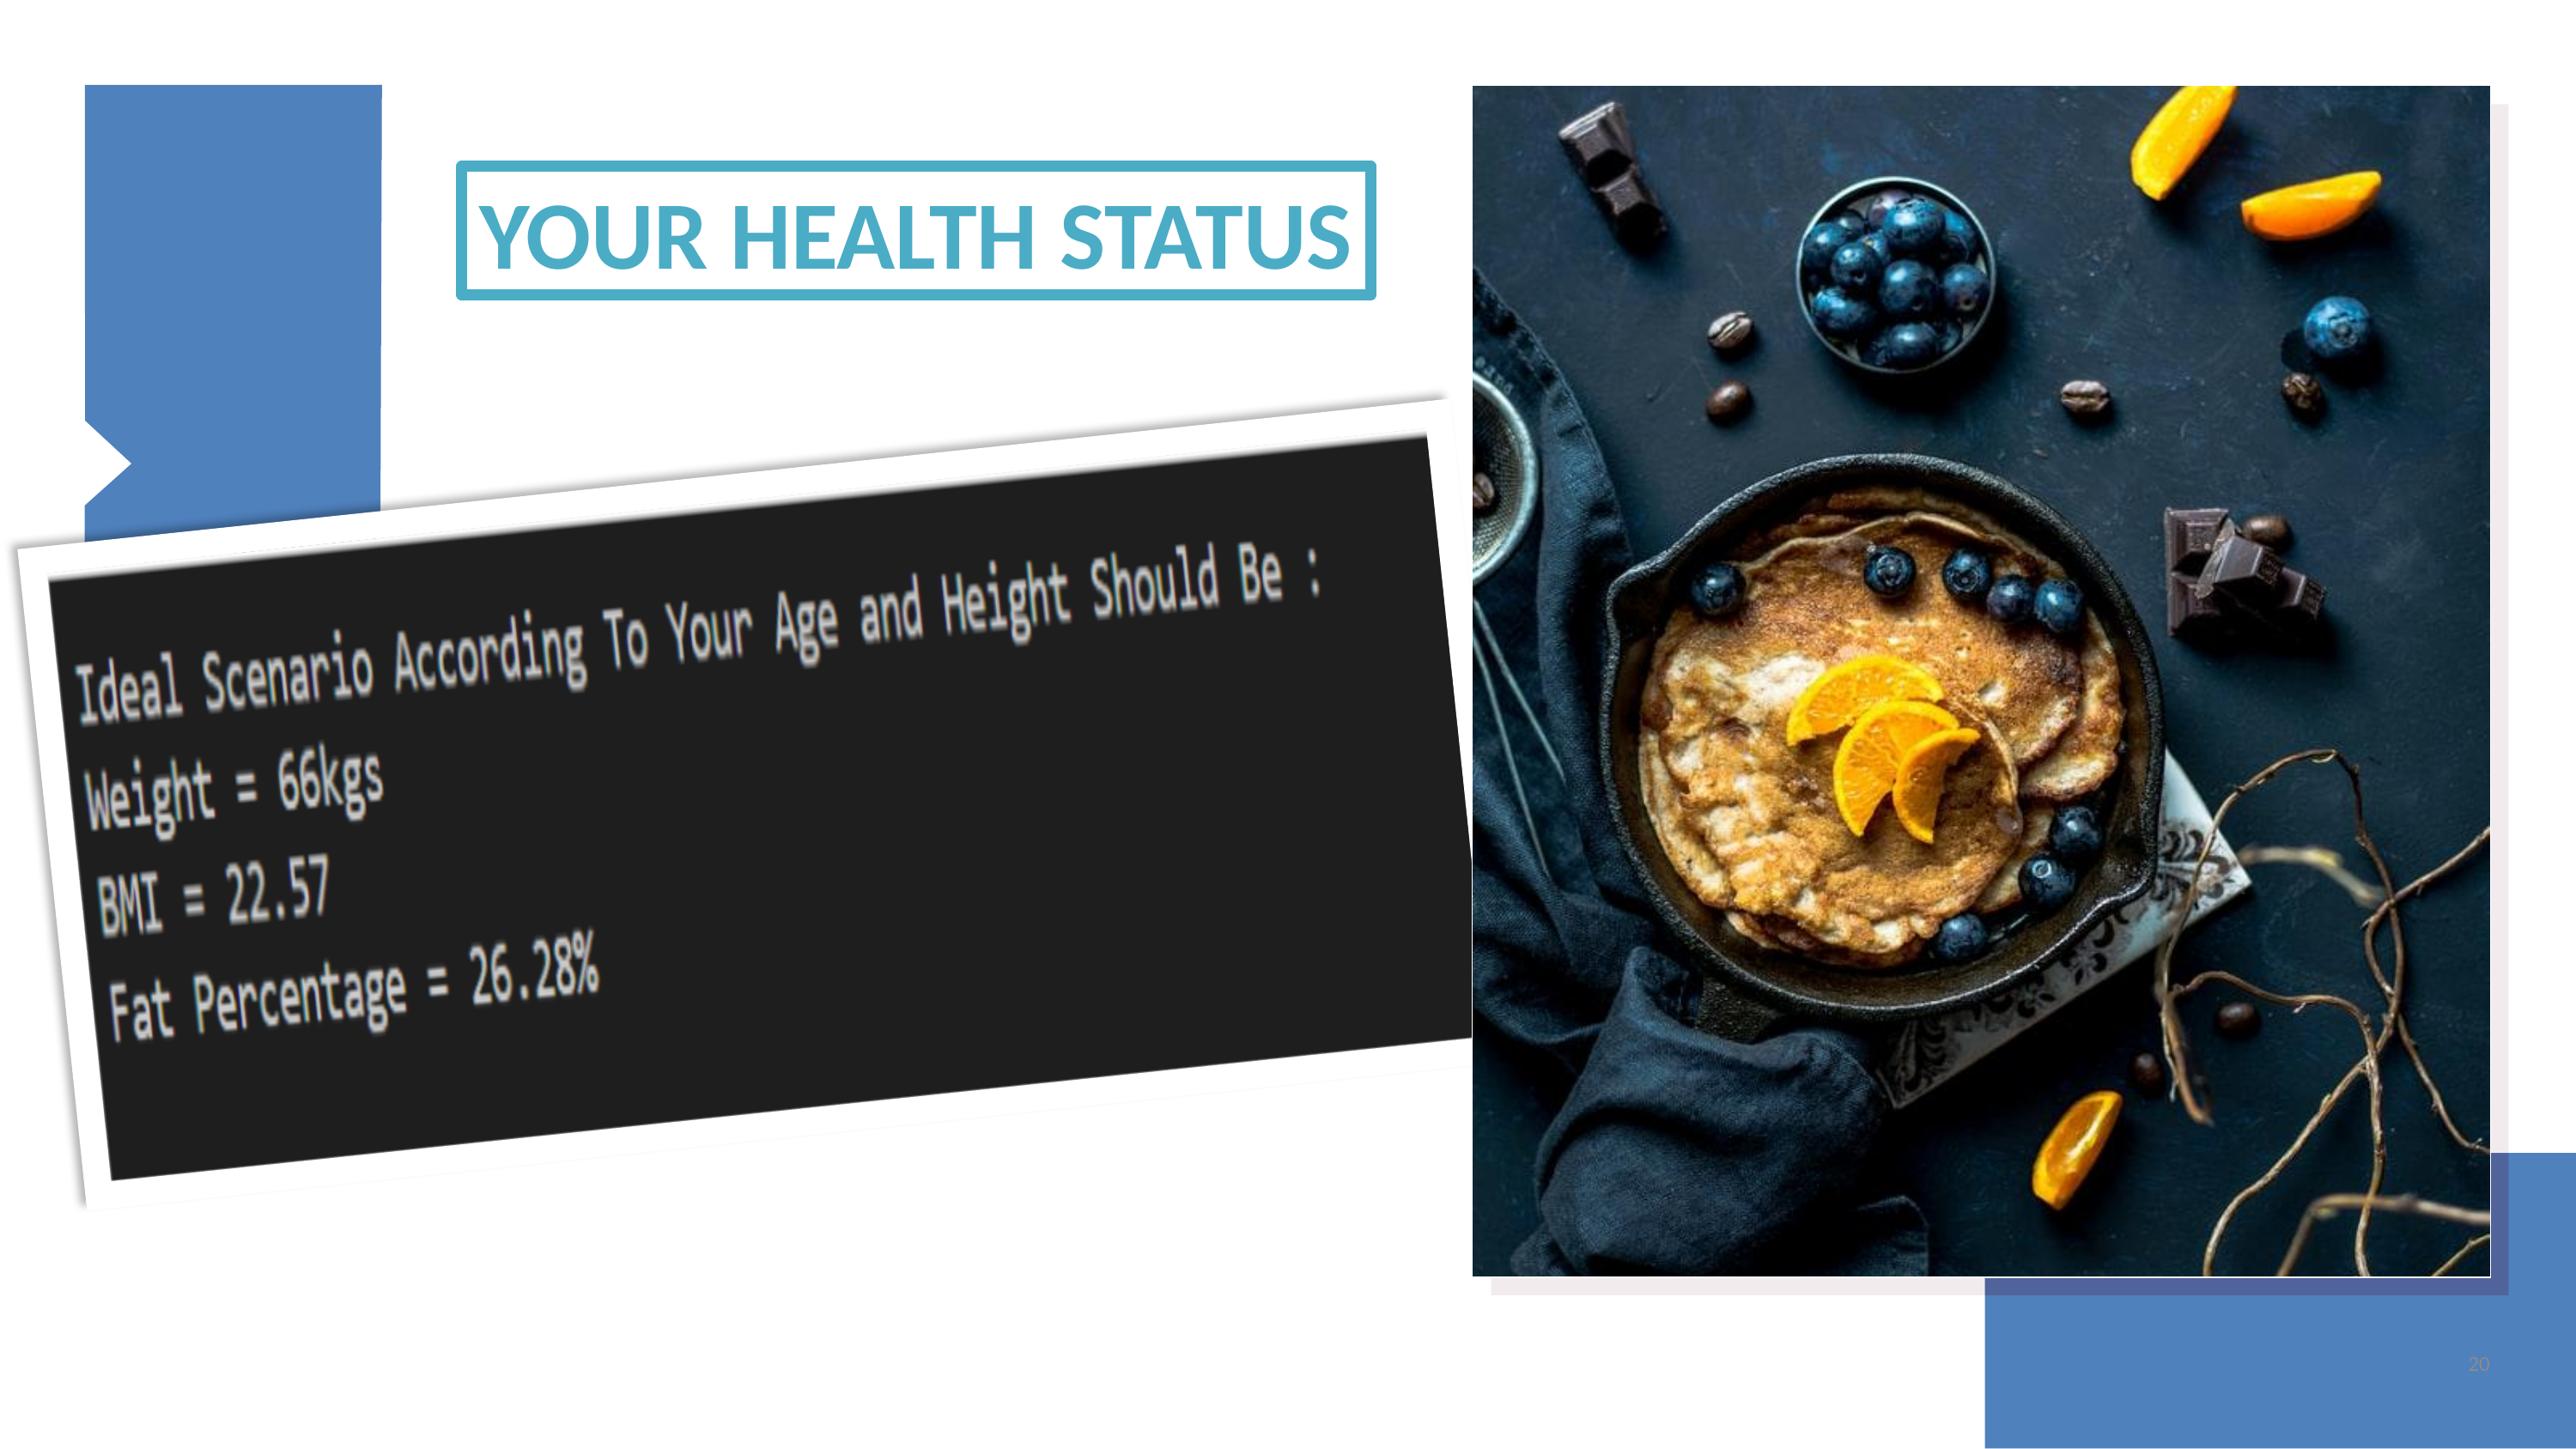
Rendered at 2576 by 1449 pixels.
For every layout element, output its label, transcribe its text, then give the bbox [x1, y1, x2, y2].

picture [49, 85, 2491, 1277]
text_box YOUR HEALTH STATUS [459, 165, 1373, 297]
slide_number 20 [2318, 1284, 2490, 1449]
